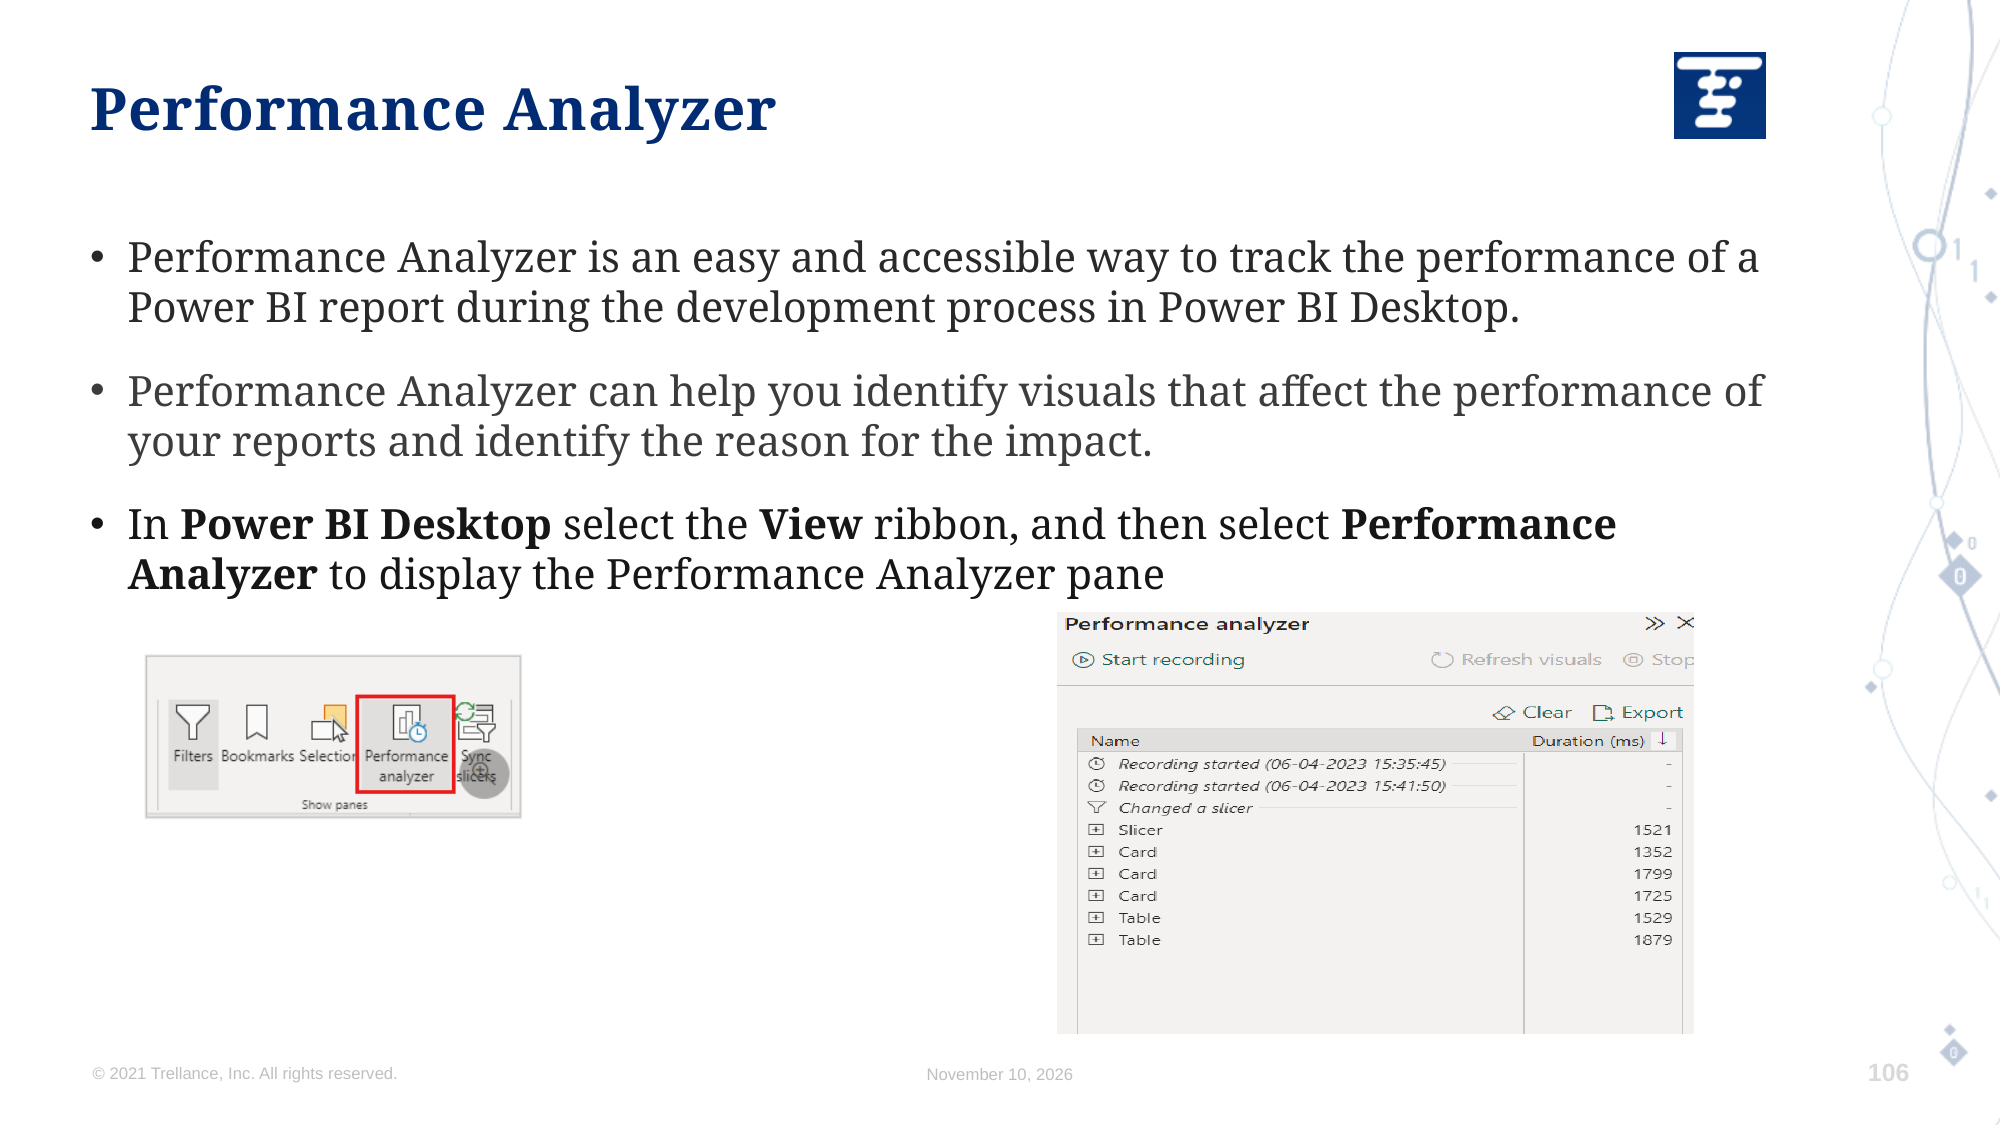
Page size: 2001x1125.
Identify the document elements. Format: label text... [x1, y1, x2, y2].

title Performance Analyzer [90, 80, 1844, 169]
picture [136, 652, 541, 838]
footer © 2021 Trellance, Inc. All rights reserved. [77, 1042, 753, 1103]
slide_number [781, 1044, 1219, 1105]
slide_number 106 [1843, 1049, 1925, 1103]
picture [1057, 612, 1694, 1034]
list Performance Analyzer is an easy and accessible way to track the performance of a Power BI report during the development process in Power BI Desktop. Performance Analyzer can help you identify visuals that affect the performance of your reports and identify the reason for the impact. In Power BI Desktop select the View ribbon, and then select Performance Analyzer to display the Performance Analyzer pane [90, 231, 1844, 1017]
picture [1674, 52, 1766, 139]
